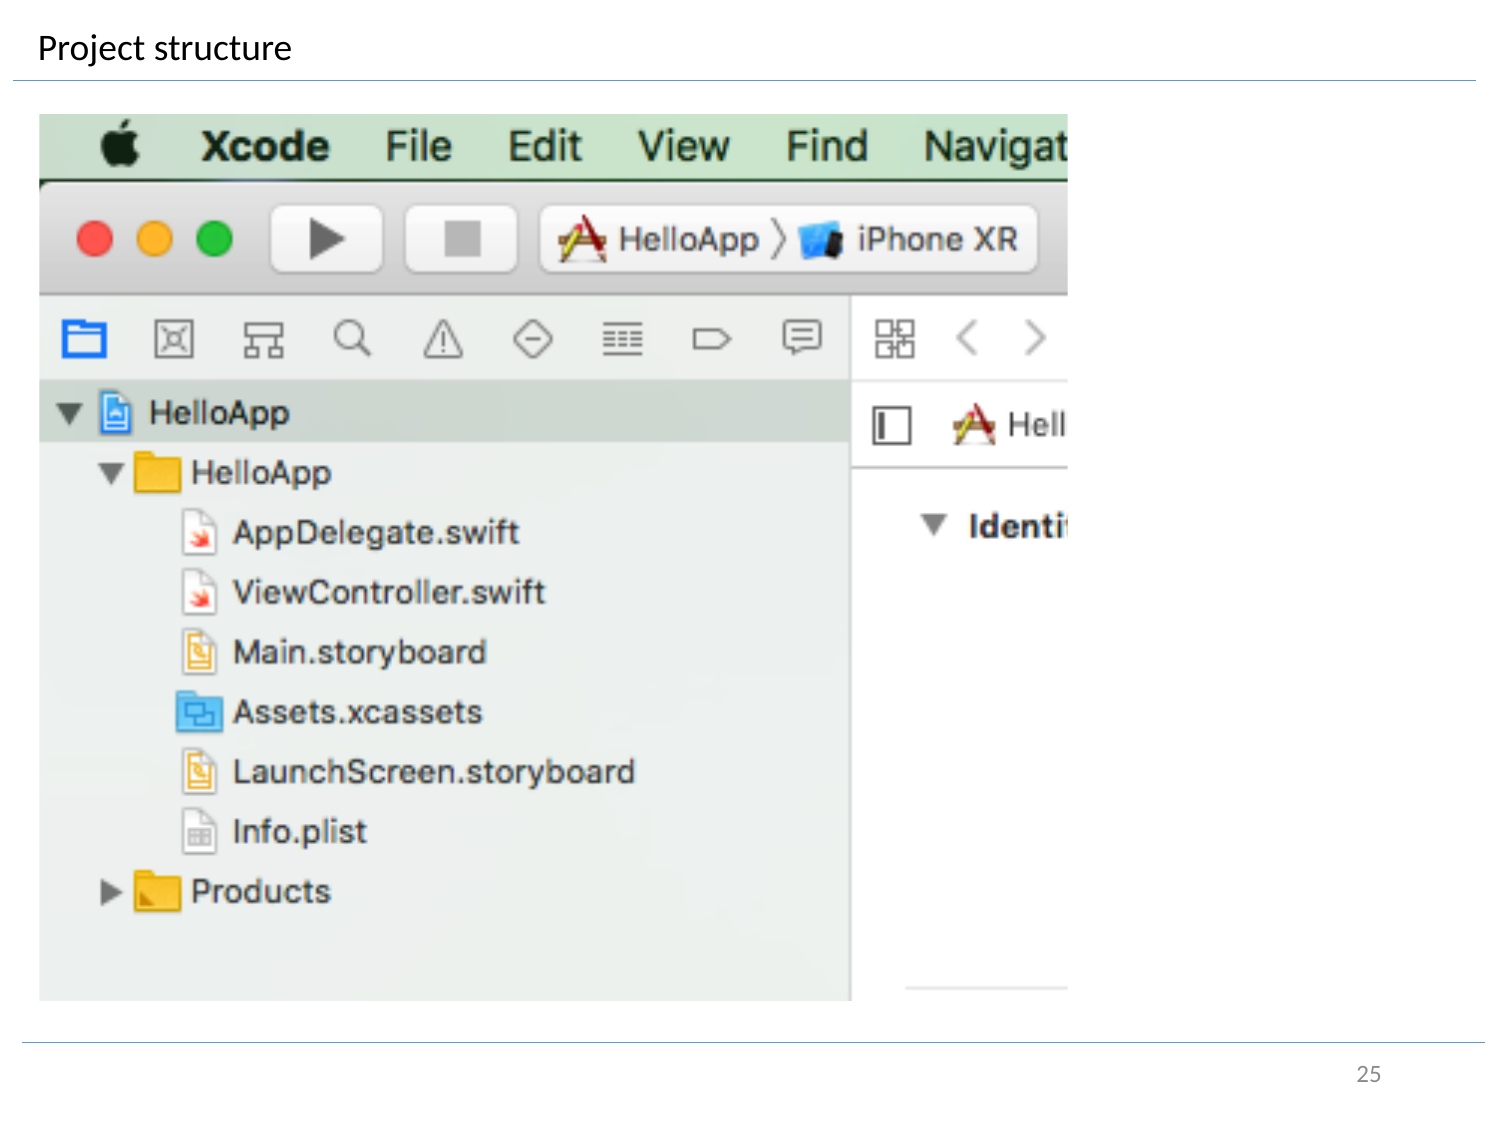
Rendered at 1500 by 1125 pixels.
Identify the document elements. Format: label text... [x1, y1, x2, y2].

picture [39, 114, 1068, 1001]
slide_number 25 [1059, 1043, 1397, 1103]
text_box Project structure [23, 15, 308, 76]
